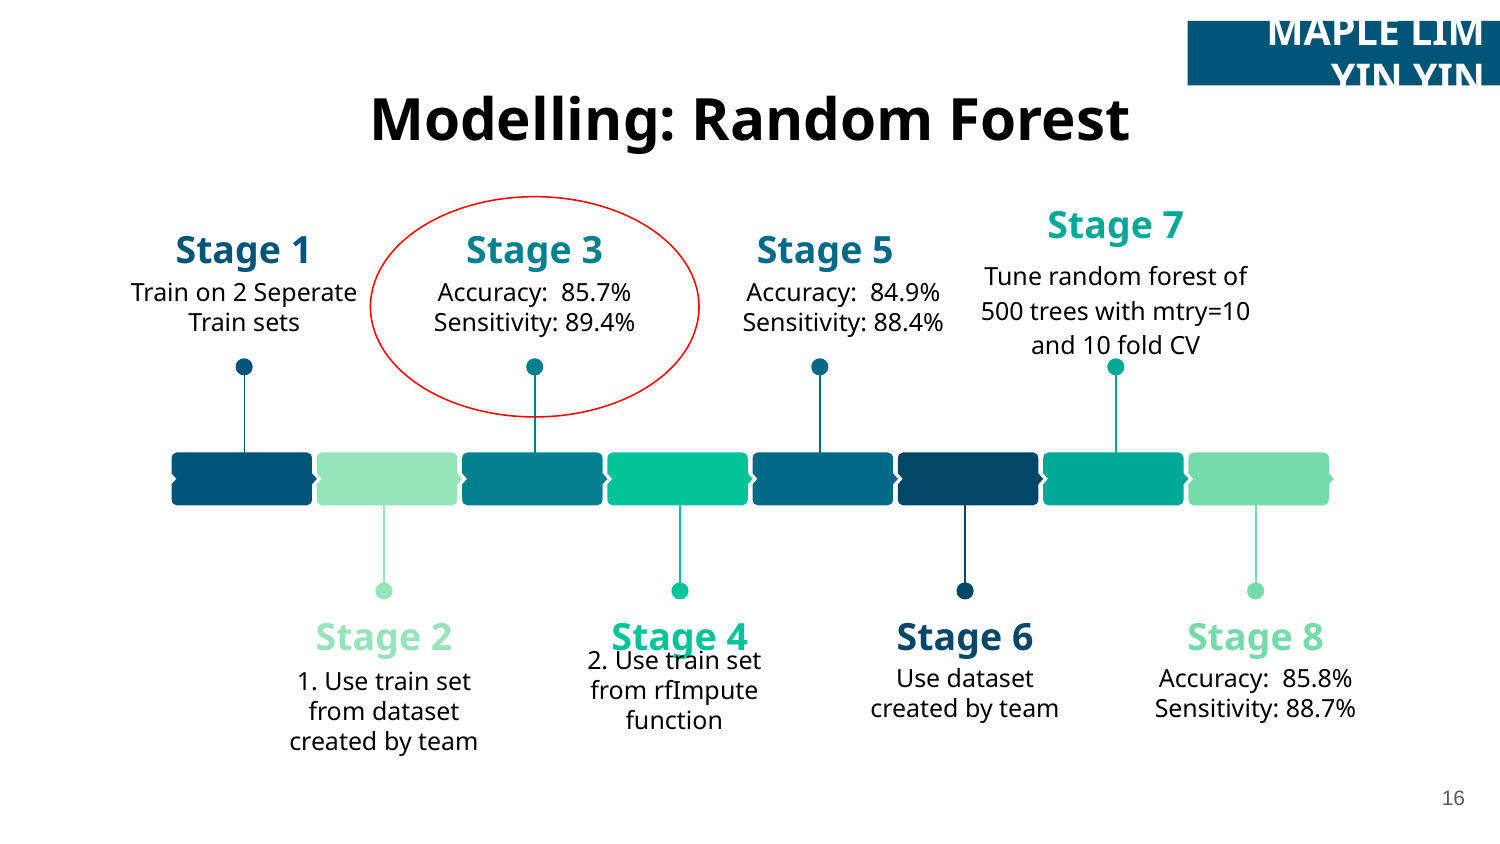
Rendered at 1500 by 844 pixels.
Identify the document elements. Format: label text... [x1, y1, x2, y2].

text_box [543, 452, 806, 742]
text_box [833, 452, 1097, 729]
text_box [956, 202, 1276, 506]
title Modelling: Random Forest [75, 67, 1425, 162]
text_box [112, 227, 376, 506]
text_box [252, 452, 516, 766]
text_box MAPLE LIM YIN YIN [1187, 20, 1500, 86]
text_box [403, 227, 667, 506]
text_box [671, 245, 688, 369]
slide_number 16 [1389, 764, 1480, 830]
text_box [693, 227, 993, 506]
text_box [1124, 452, 1388, 729]
text_box [380, 245, 398, 368]
text_box [423, 196, 647, 226]
